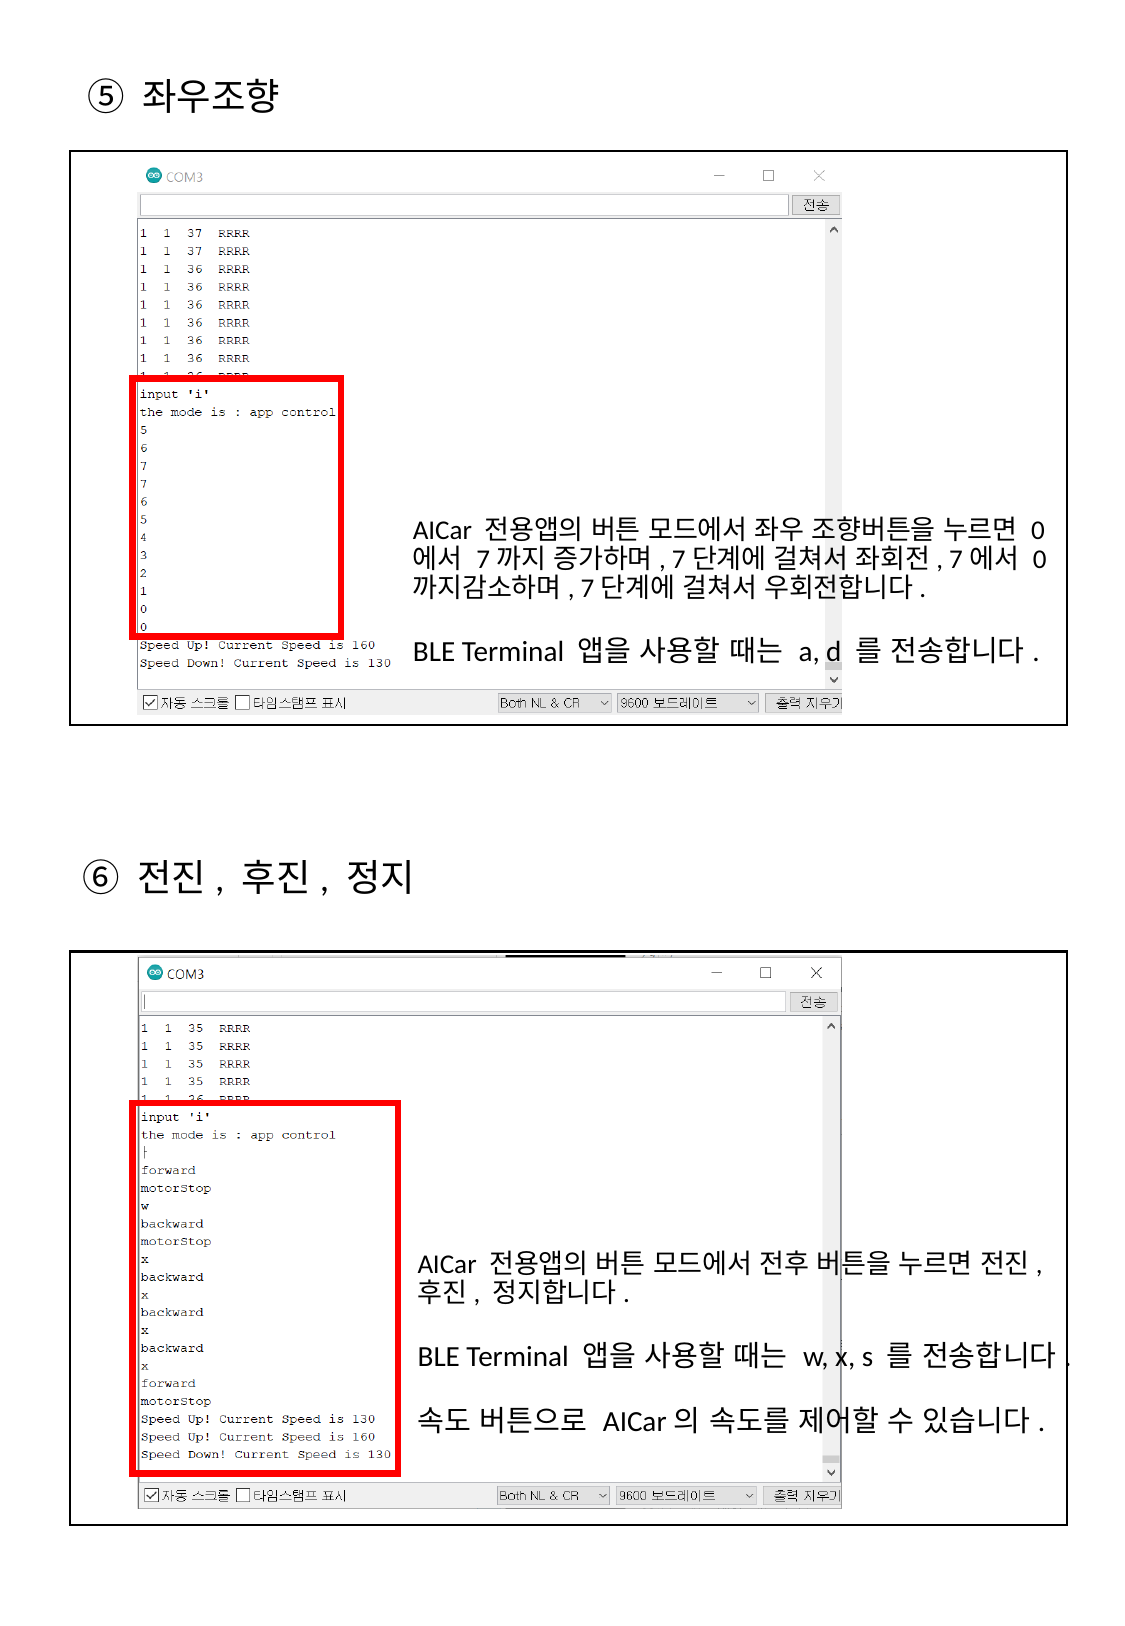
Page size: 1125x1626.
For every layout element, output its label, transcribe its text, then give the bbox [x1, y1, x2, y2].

text_box ⑤ 좌우조향 [72, 65, 296, 125]
text_box [131, 378, 137, 638]
picture [137, 162, 842, 715]
text_box ⑥ 전진, 후진, 정지 [67, 846, 431, 907]
picture [137, 955, 842, 1510]
text_box [69, 950, 1068, 1526]
text_box AICar 전용앱의 버튼 모드에서 전후 버튼을 누르면 전진, 후진, 정지합니다. BLE Terminal 앱을 사용할 때는 w, x, s 를 전송합니다. 속도 버튼으로 AICar의 속도를 제어할 수 있습니다. [842, 1234, 1080, 1461]
text_box [131, 1102, 137, 1474]
text_box [69, 150, 1068, 726]
text_box AICar 전용앱의 버튼 모드에서 좌우 조향버튼을 누르면 0에서 7까지 증가하며, 7단계에 걸쳐서 좌회전, 7에서 0까지감소하며, 7단계에 걸쳐서 우회전합니다. BLE Terminal 앱을 사용할 때는 a, d 를 전송합니다. [842, 500, 1067, 684]
